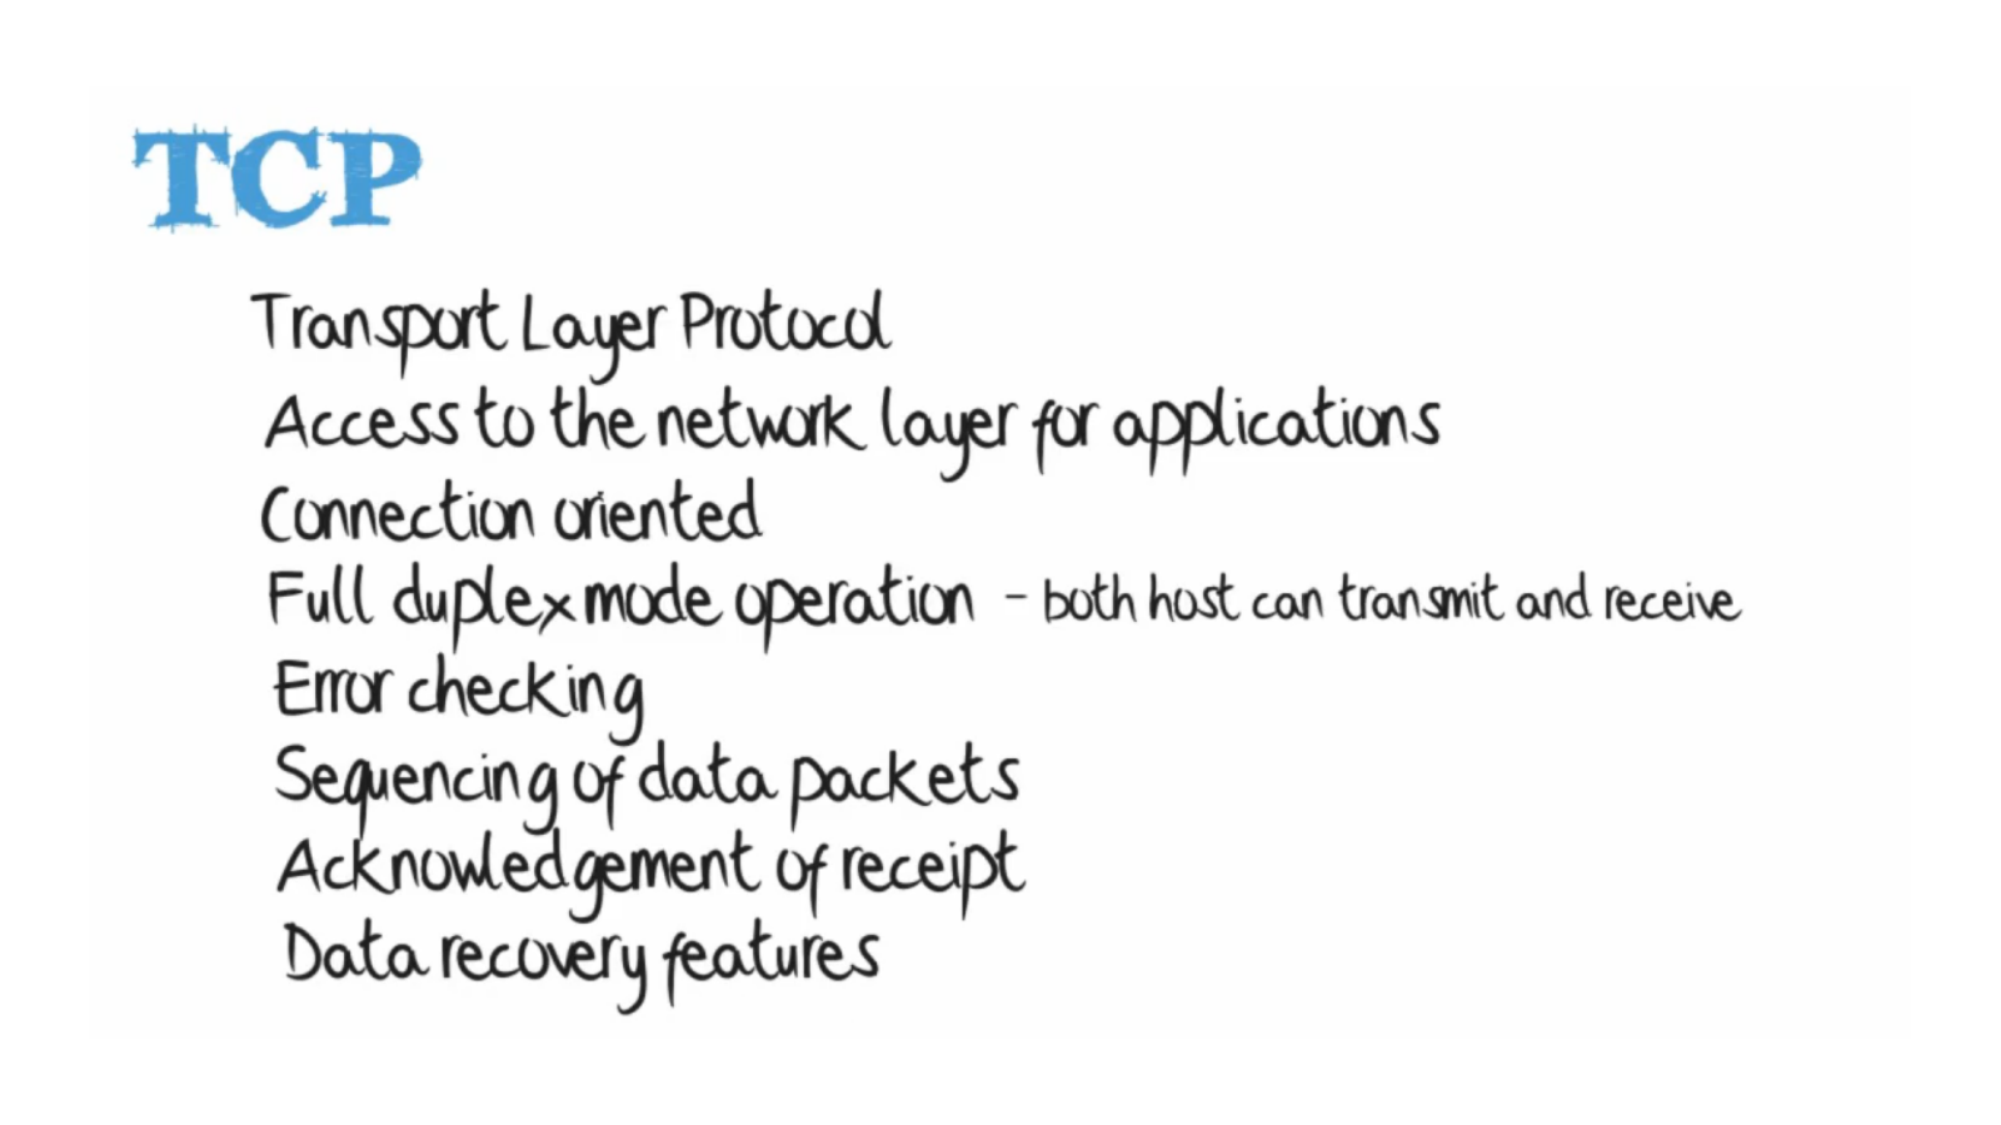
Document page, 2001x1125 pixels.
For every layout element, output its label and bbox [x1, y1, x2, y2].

picture [89, 86, 1911, 1039]
